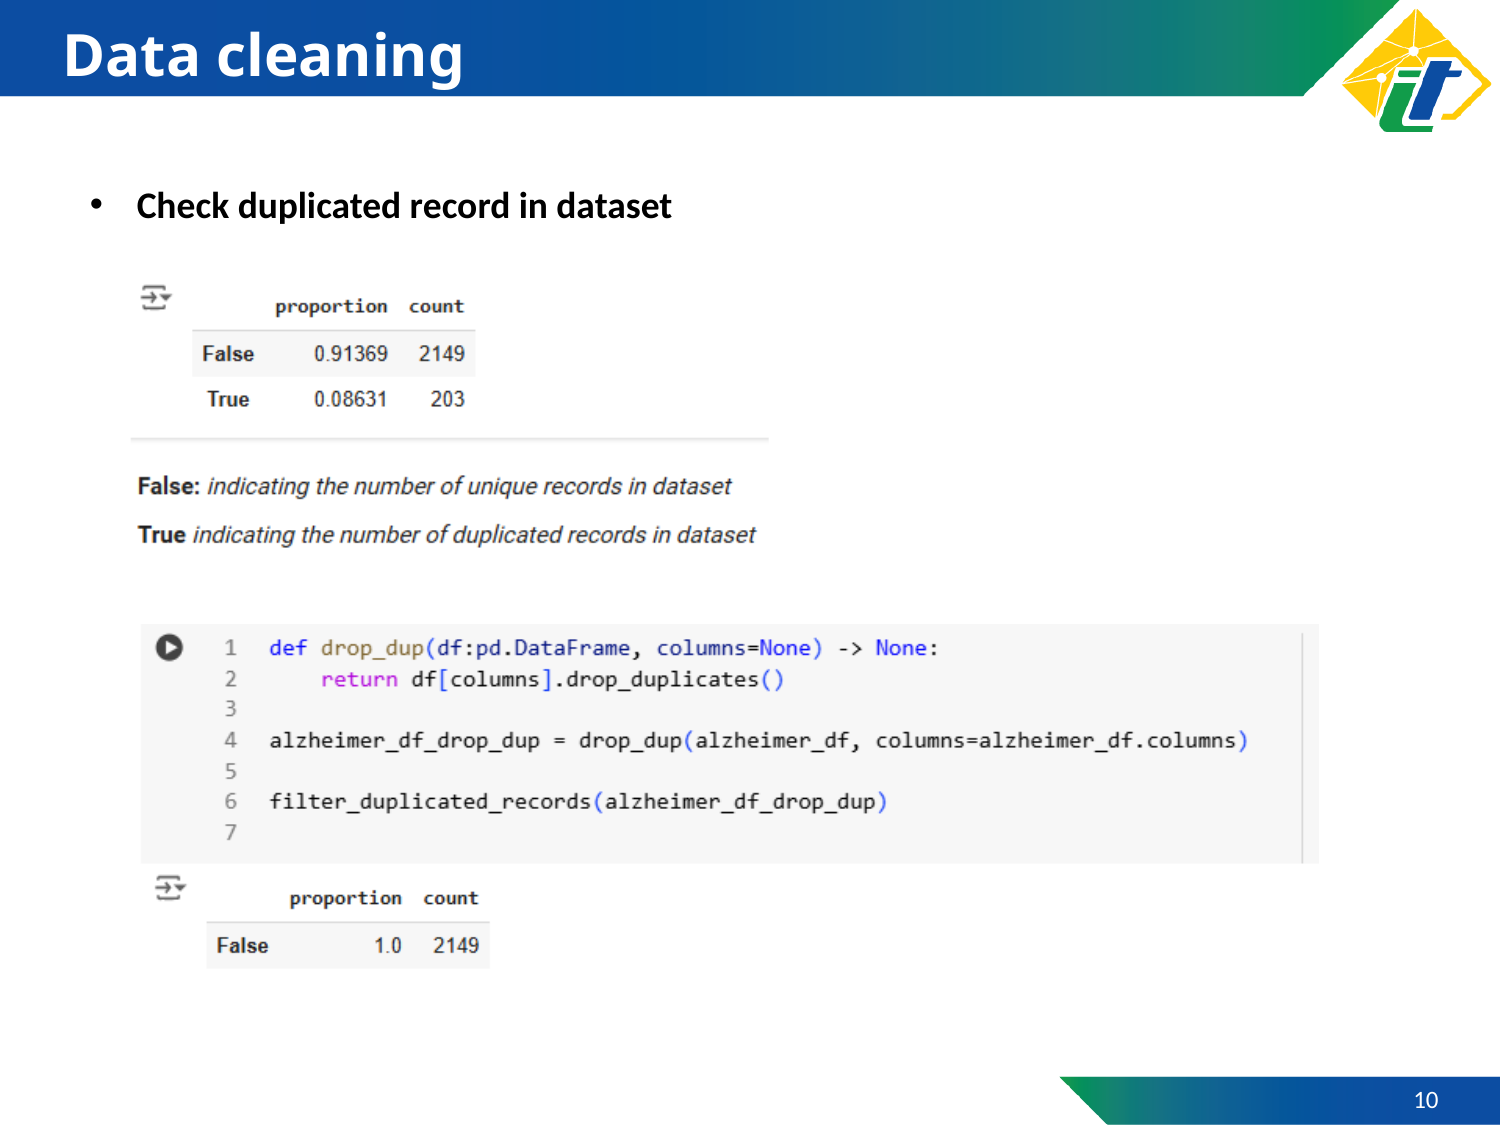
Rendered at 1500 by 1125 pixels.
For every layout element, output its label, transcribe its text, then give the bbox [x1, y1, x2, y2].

list Check duplicated record in dataset [46, 150, 697, 234]
title Data cleaning [47, 0, 1304, 85]
picture [0, 0, 1500, 1125]
slide_number 10 [1338, 1074, 1454, 1124]
